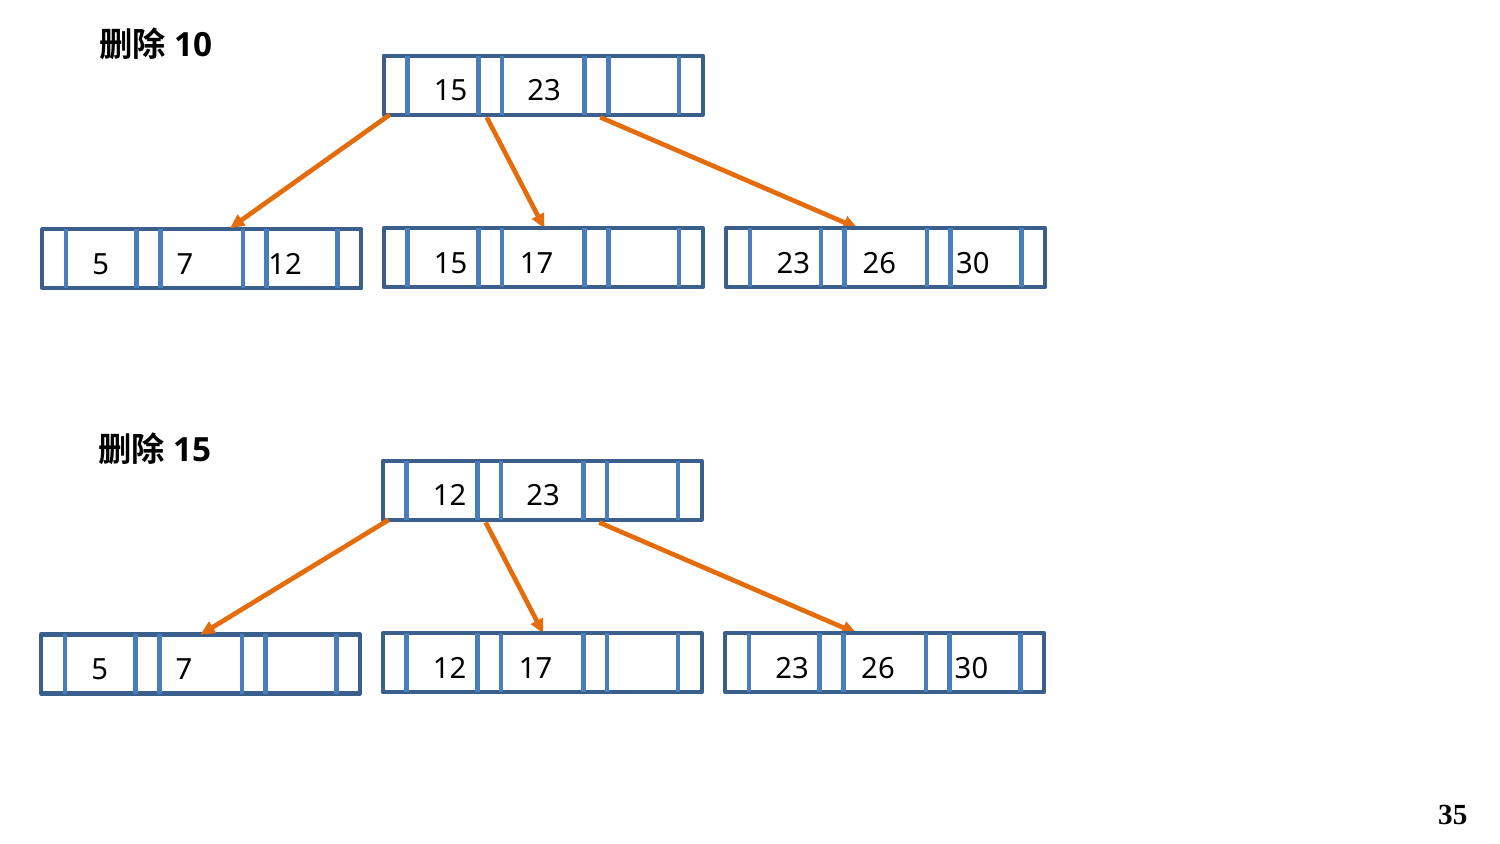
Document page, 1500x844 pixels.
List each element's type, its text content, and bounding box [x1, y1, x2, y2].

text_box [726, 227, 1058, 288]
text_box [485, 522, 544, 631]
text_box 删除15 [83, 420, 344, 476]
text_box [383, 55, 715, 115]
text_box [42, 229, 374, 289]
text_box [382, 632, 714, 693]
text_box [383, 227, 715, 288]
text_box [600, 117, 858, 229]
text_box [382, 460, 714, 521]
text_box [200, 519, 389, 635]
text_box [486, 117, 545, 226]
text_box 删除10 [84, 15, 345, 70]
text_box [229, 114, 390, 229]
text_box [725, 632, 1057, 693]
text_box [598, 522, 857, 634]
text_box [41, 634, 373, 694]
